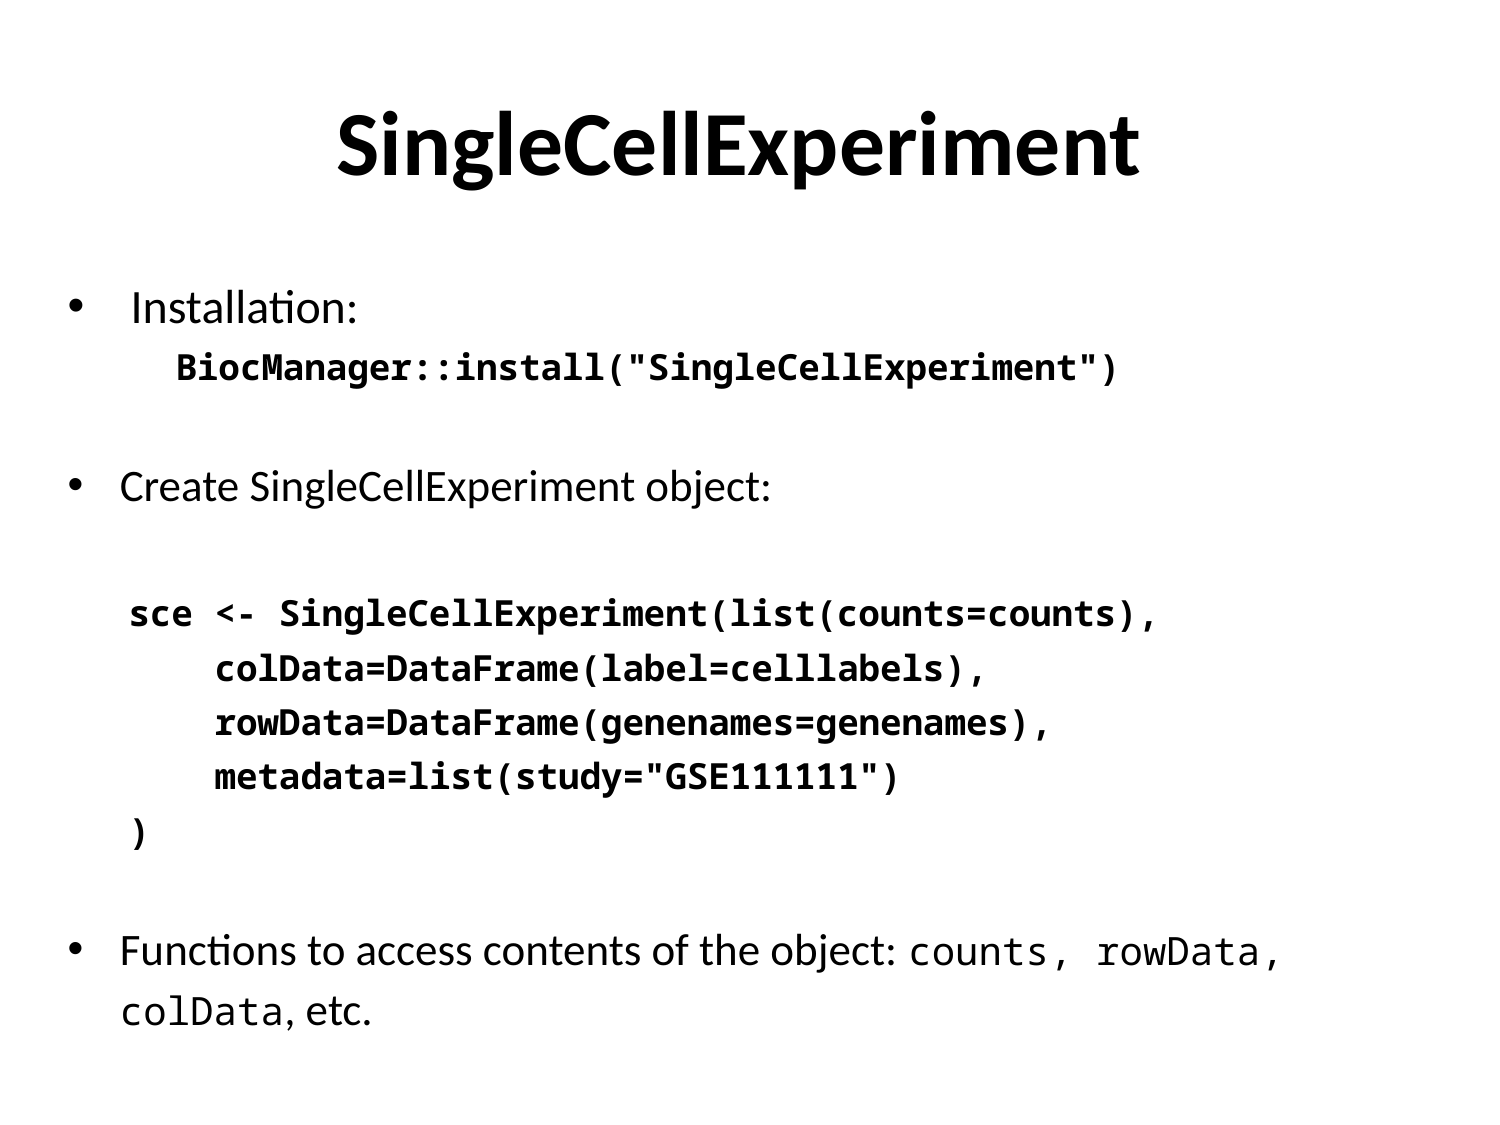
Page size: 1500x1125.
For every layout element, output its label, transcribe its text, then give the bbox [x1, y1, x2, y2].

title SingleCellExperiment [75, 45, 1425, 233]
list Installation: BiocManager::install("SingleCellExperiment") Create SingleCellExperiment object: sce <- SingleCellExperiment(list(counts=counts), colData=DataFrame(label=celllabels), rowData=DataFrame(genenames=genenames), metadata=list(study="GSE111111") ) Functions to access contents of the object: counts, rowData, colData, etc. [52, 262, 1475, 1050]
